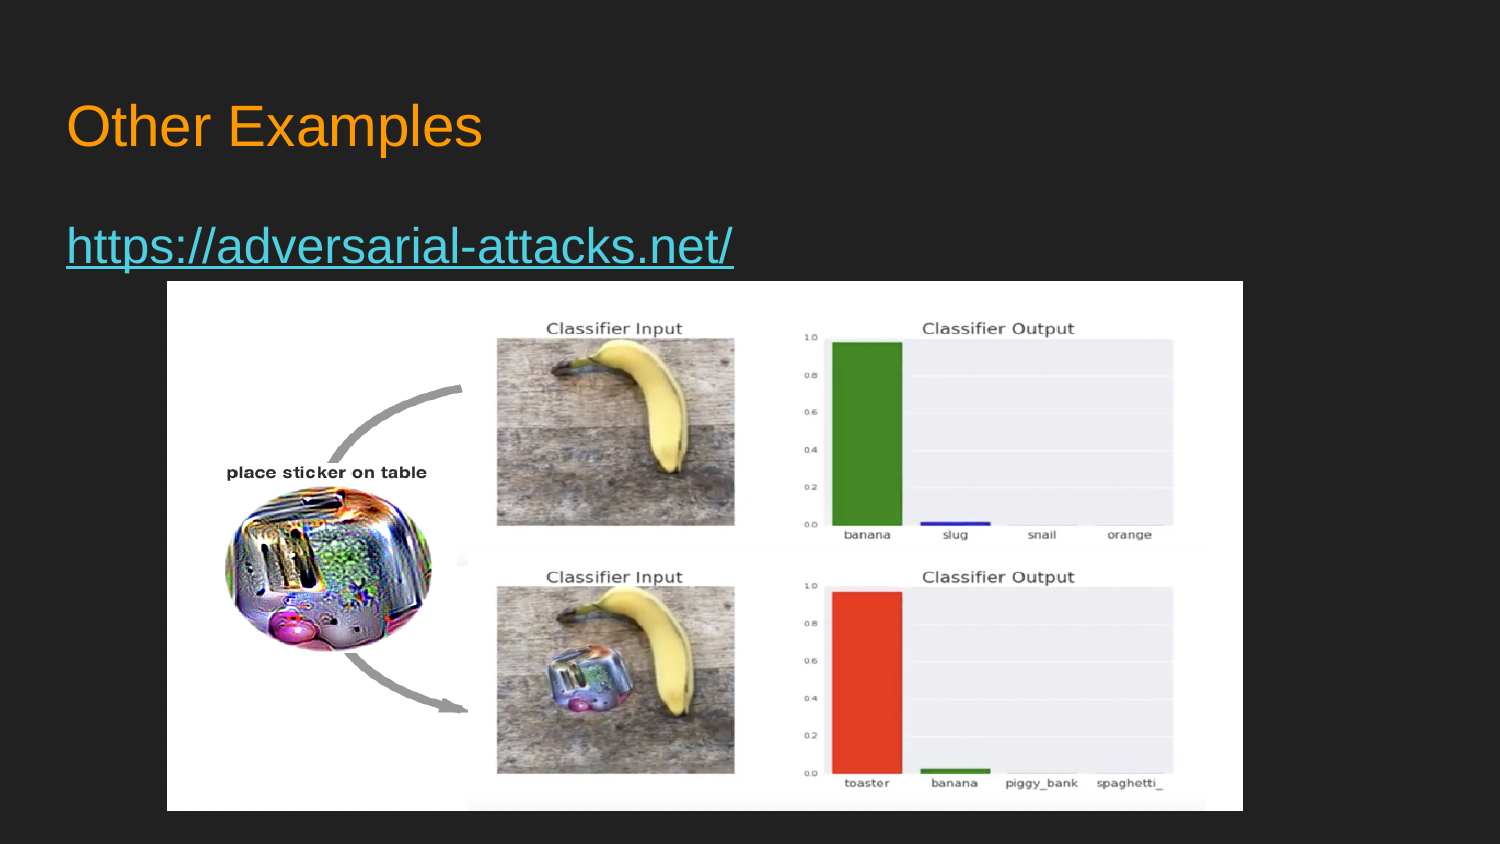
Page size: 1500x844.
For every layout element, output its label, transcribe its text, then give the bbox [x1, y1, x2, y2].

list https://adversarial-attacks.net/ [51, 189, 1449, 750]
title Other Examples [51, 72, 1449, 167]
picture [166, 280, 1244, 811]
